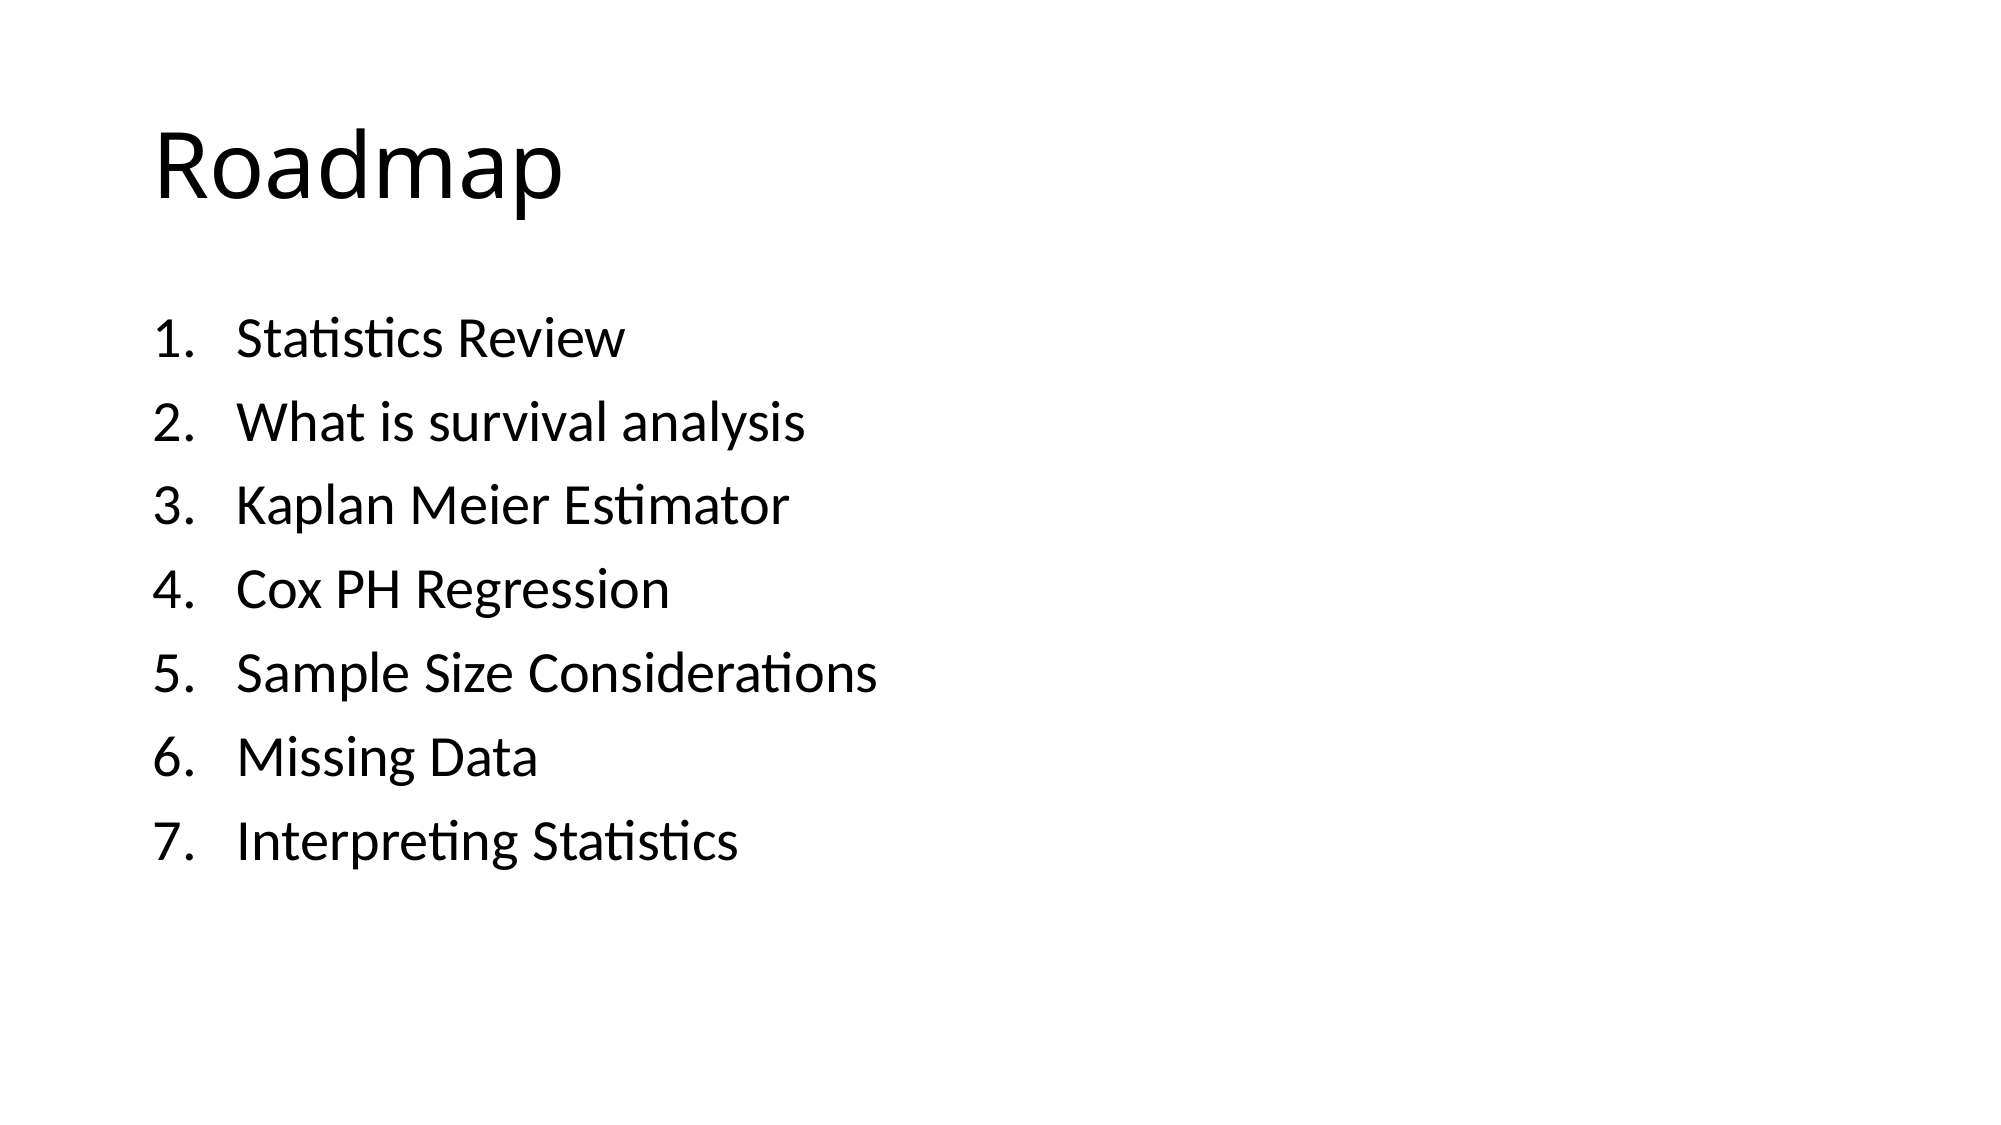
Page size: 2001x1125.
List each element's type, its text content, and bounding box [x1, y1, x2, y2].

list Statistics Review What is survival analysis Kaplan Meier Estimator Cox PH Regression Sample Size Considerations Missing Data Interpreting Statistics [137, 299, 1863, 1014]
title Roadmap [137, 59, 1863, 278]
